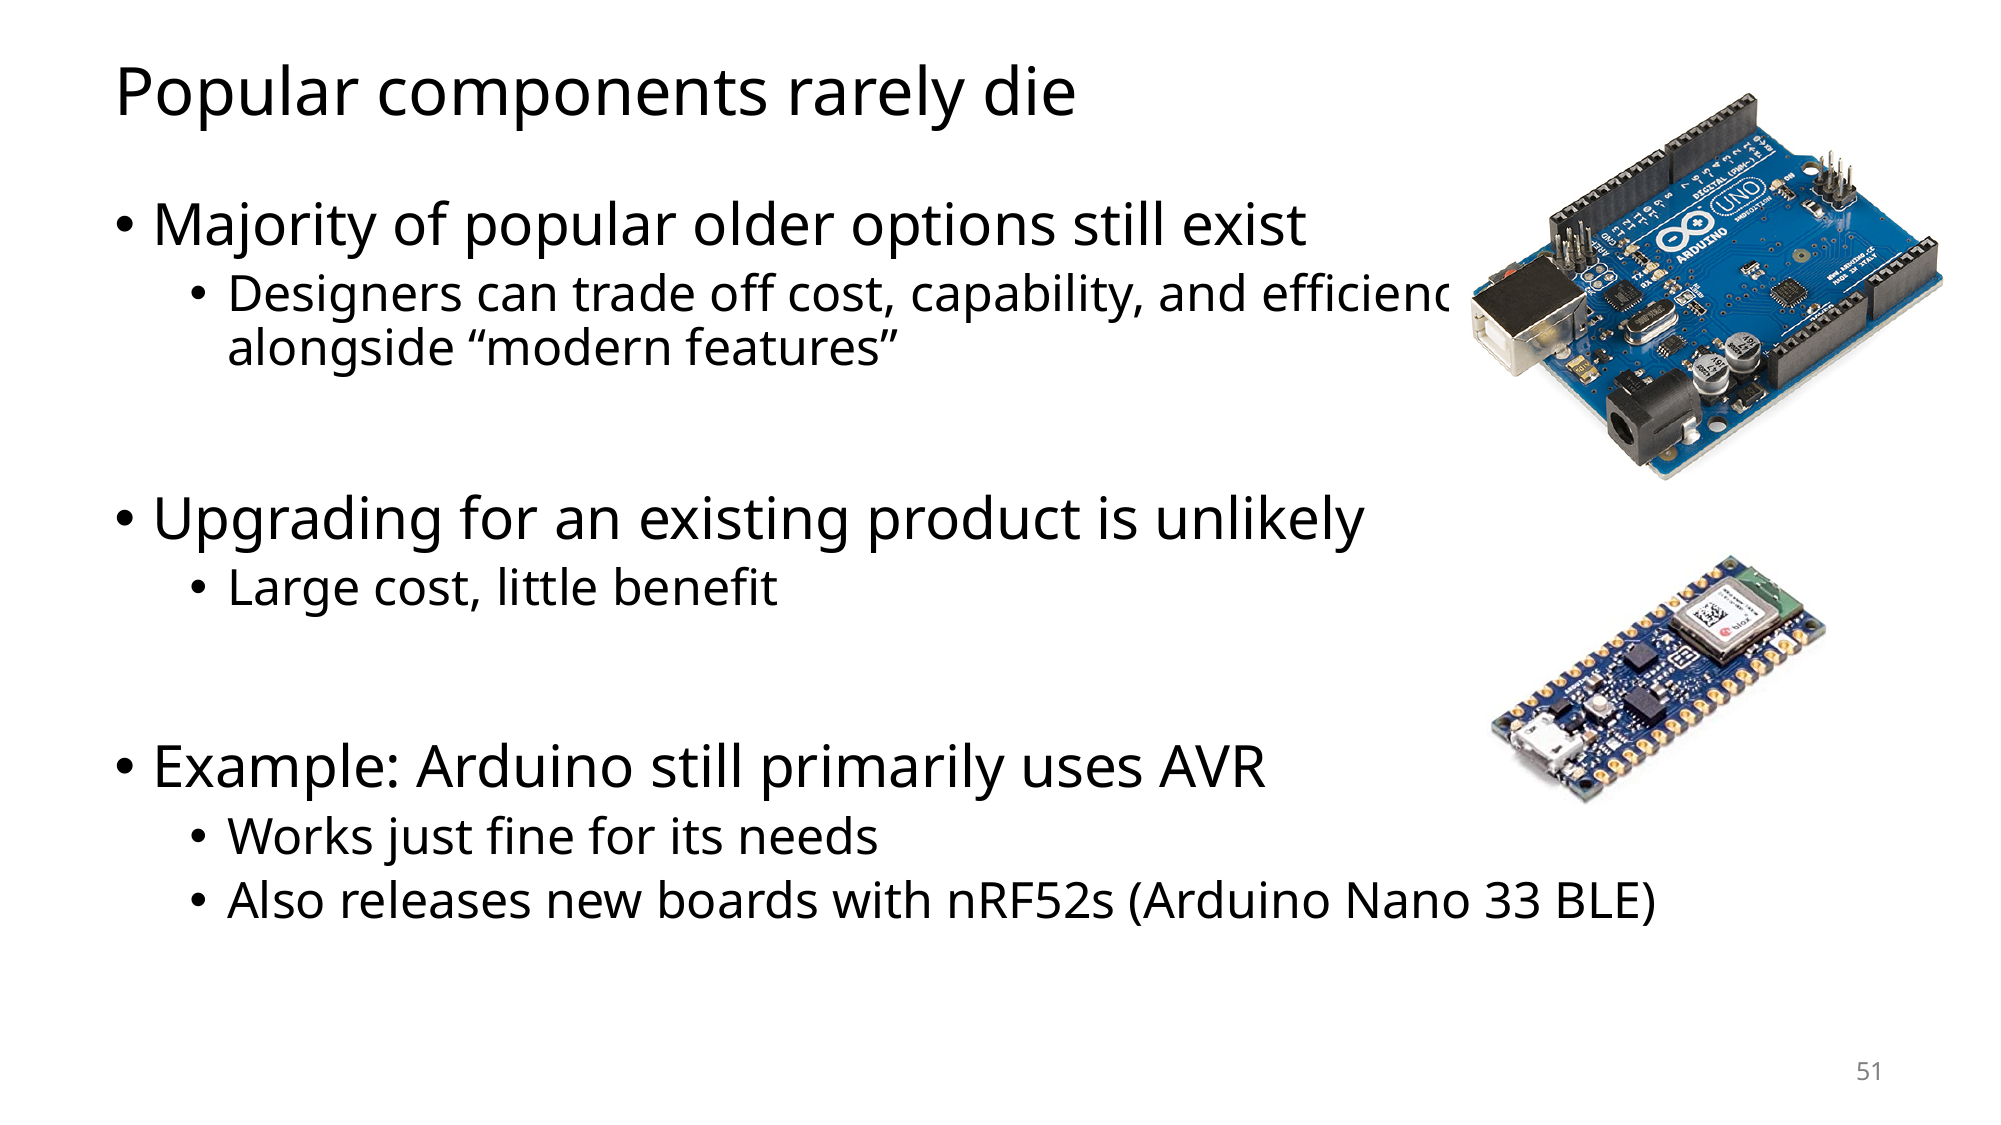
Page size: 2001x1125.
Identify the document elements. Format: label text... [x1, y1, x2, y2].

slide_number 51 [1749, 1042, 1900, 1103]
list Majority of popular older options still exist Designers can trade off cost, capability, and efficiency alongside “modern features” Upgrading for an existing product is unlikely Large cost, little benefit Example: Arduino still primarily uses AVR Works just fine for its needs Also releases new boards with nRF52s (Arduino Nano 33 BLE) [99, 187, 1900, 1013]
picture [1449, 37, 1959, 547]
title Popular components rarely die [99, 37, 1449, 150]
picture [1486, 553, 1827, 806]
